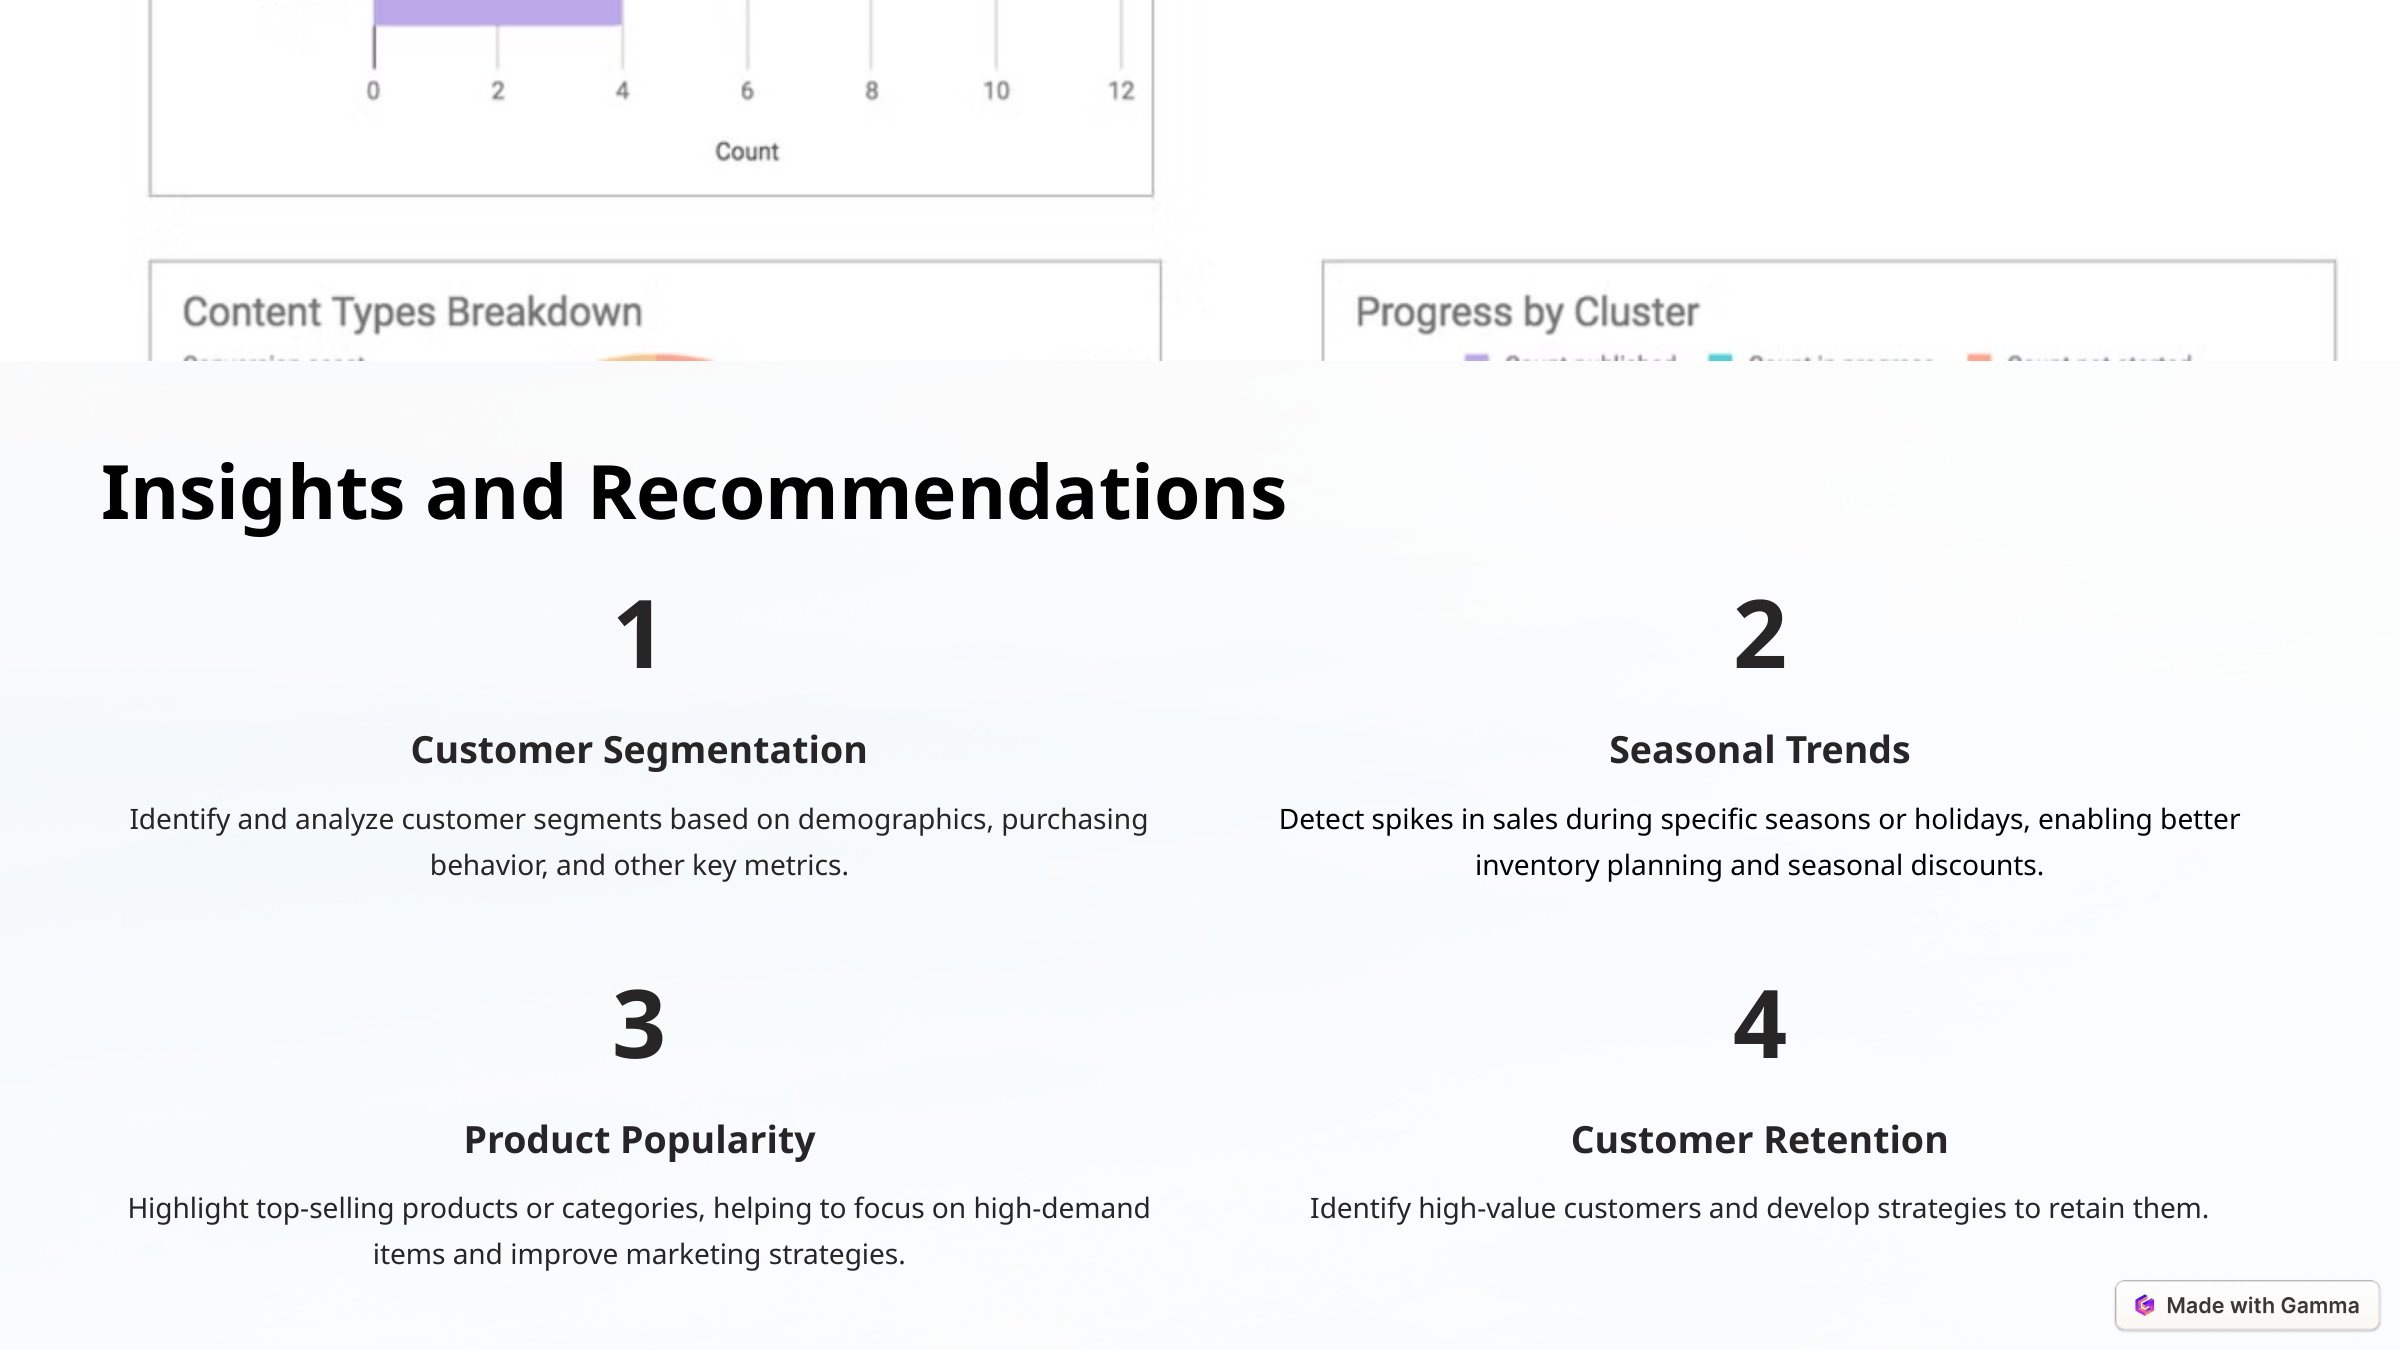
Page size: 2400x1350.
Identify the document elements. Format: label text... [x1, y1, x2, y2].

text_box Highlight top-selling products or categories, helping to focus on high-demand items and improve marketing strategies. [101, 1178, 1179, 1271]
text_box 2 [1221, 592, 2299, 689]
text_box Customer Retention [1570, 1113, 1950, 1162]
text_box 3 [101, 982, 1179, 1078]
text_box 4 [1221, 982, 2299, 1078]
text_box Product Popularity [450, 1113, 830, 1162]
picture [0, 0, 2400, 361]
picture [2106, 1271, 2389, 1339]
text_box Identify high-value customers and develop strategies to retain them. [1221, 1178, 2299, 1225]
text_box 1 [101, 592, 1179, 689]
text_box Insights and Recommendations [101, 440, 1203, 536]
text_box Seasonal Trends [1570, 724, 1950, 772]
text_box Customer Segmentation [429, 724, 850, 772]
text_box Identify and analyze customer segments based on demographics, purchasing behavior, and other key metrics. [101, 789, 1179, 882]
text_box Detect spikes in sales during specific seasons or holidays, enabling better inventory planning and seasonal discounts. [1221, 789, 2299, 882]
